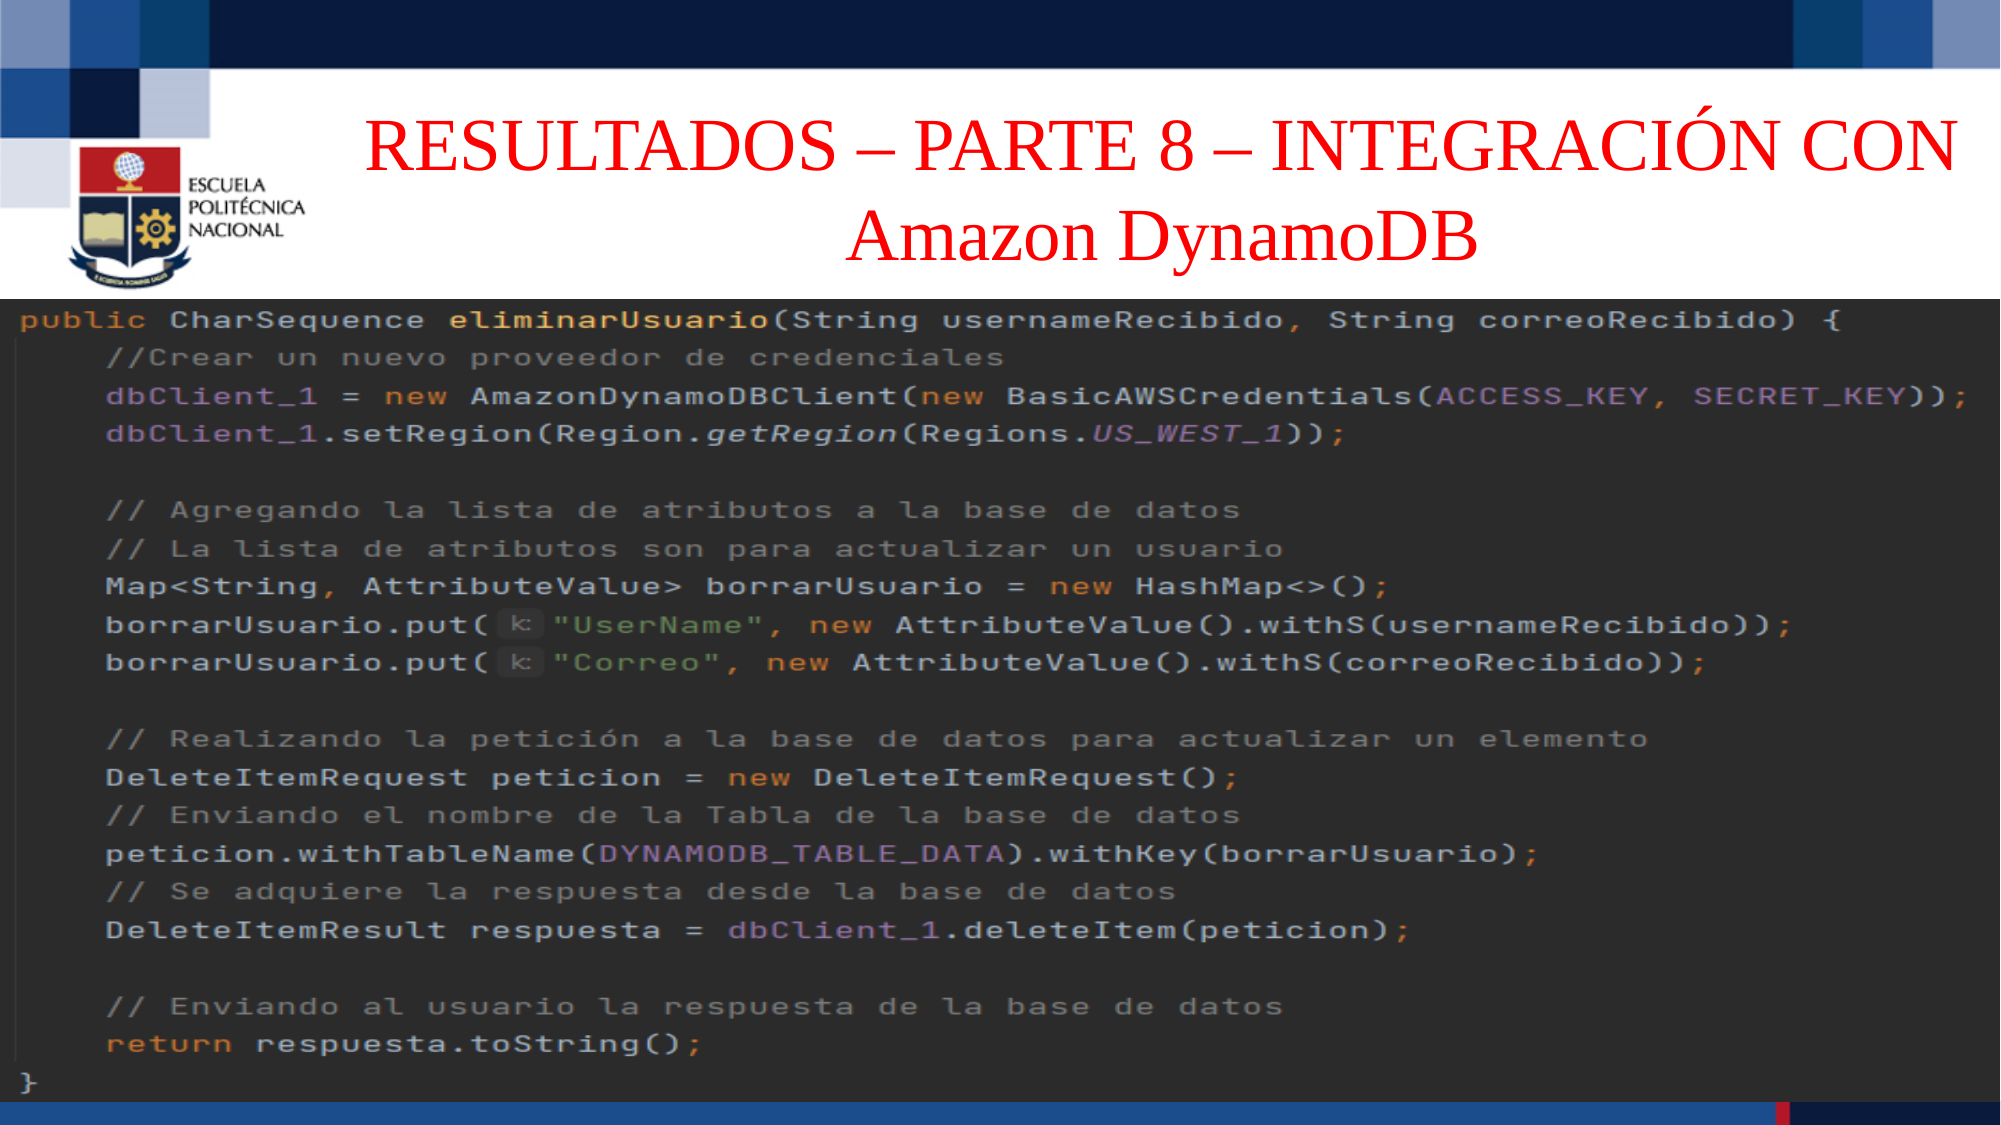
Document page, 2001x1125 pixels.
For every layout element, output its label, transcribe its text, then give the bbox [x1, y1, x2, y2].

picture [0, 0, 2001, 1125]
title RESULTADOS – PARTE 8 – INTEGRACIÓN CON Amazon DynamoDB [325, 71, 2000, 299]
